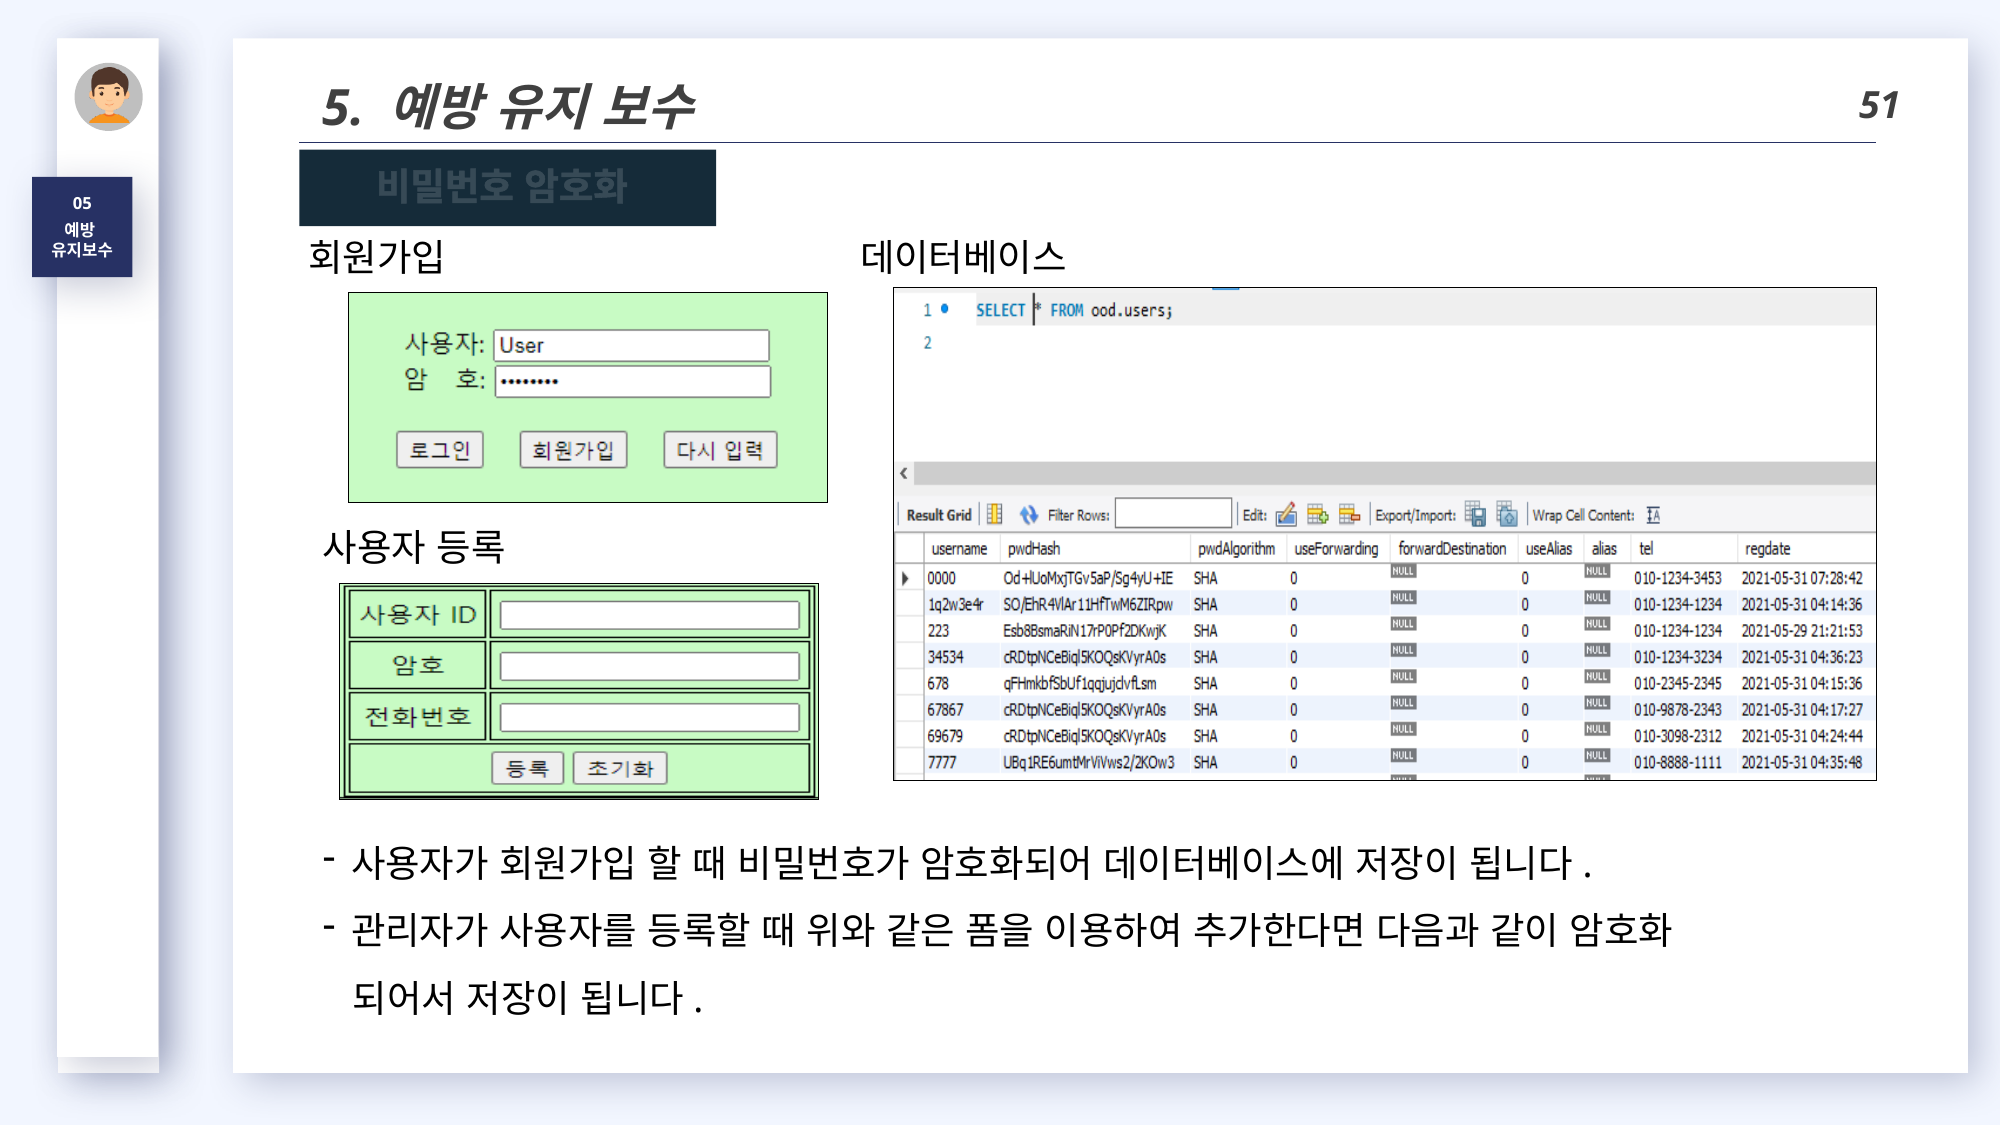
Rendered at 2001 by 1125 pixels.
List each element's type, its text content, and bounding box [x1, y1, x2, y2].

text_box 사용자 등록 [308, 516, 564, 576]
picture [892, 287, 1876, 781]
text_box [32, 38, 160, 1073]
picture [339, 583, 819, 800]
text_box 비밀번호 암호화 [329, 155, 674, 215]
text_box 데이터베이스 [845, 226, 1101, 286]
text_box 사용자가 회원가입 할 때 비밀번호가 암호화되어 데이터베이스에 저장이 됩니다. 관리자가 사용자를 등록할 때 위와 같은 폼을 이용하여 추가한다면 다음과 같이 암호화 되어서 저장이 됩니다. [308, 809, 1876, 1057]
text_box [298, 149, 717, 227]
text_box 51 [1844, 73, 1943, 134]
text_box 회원가입 [293, 227, 549, 287]
text_box 5. 예방 유지 보수 [232, 37, 1969, 1074]
picture [348, 292, 828, 503]
